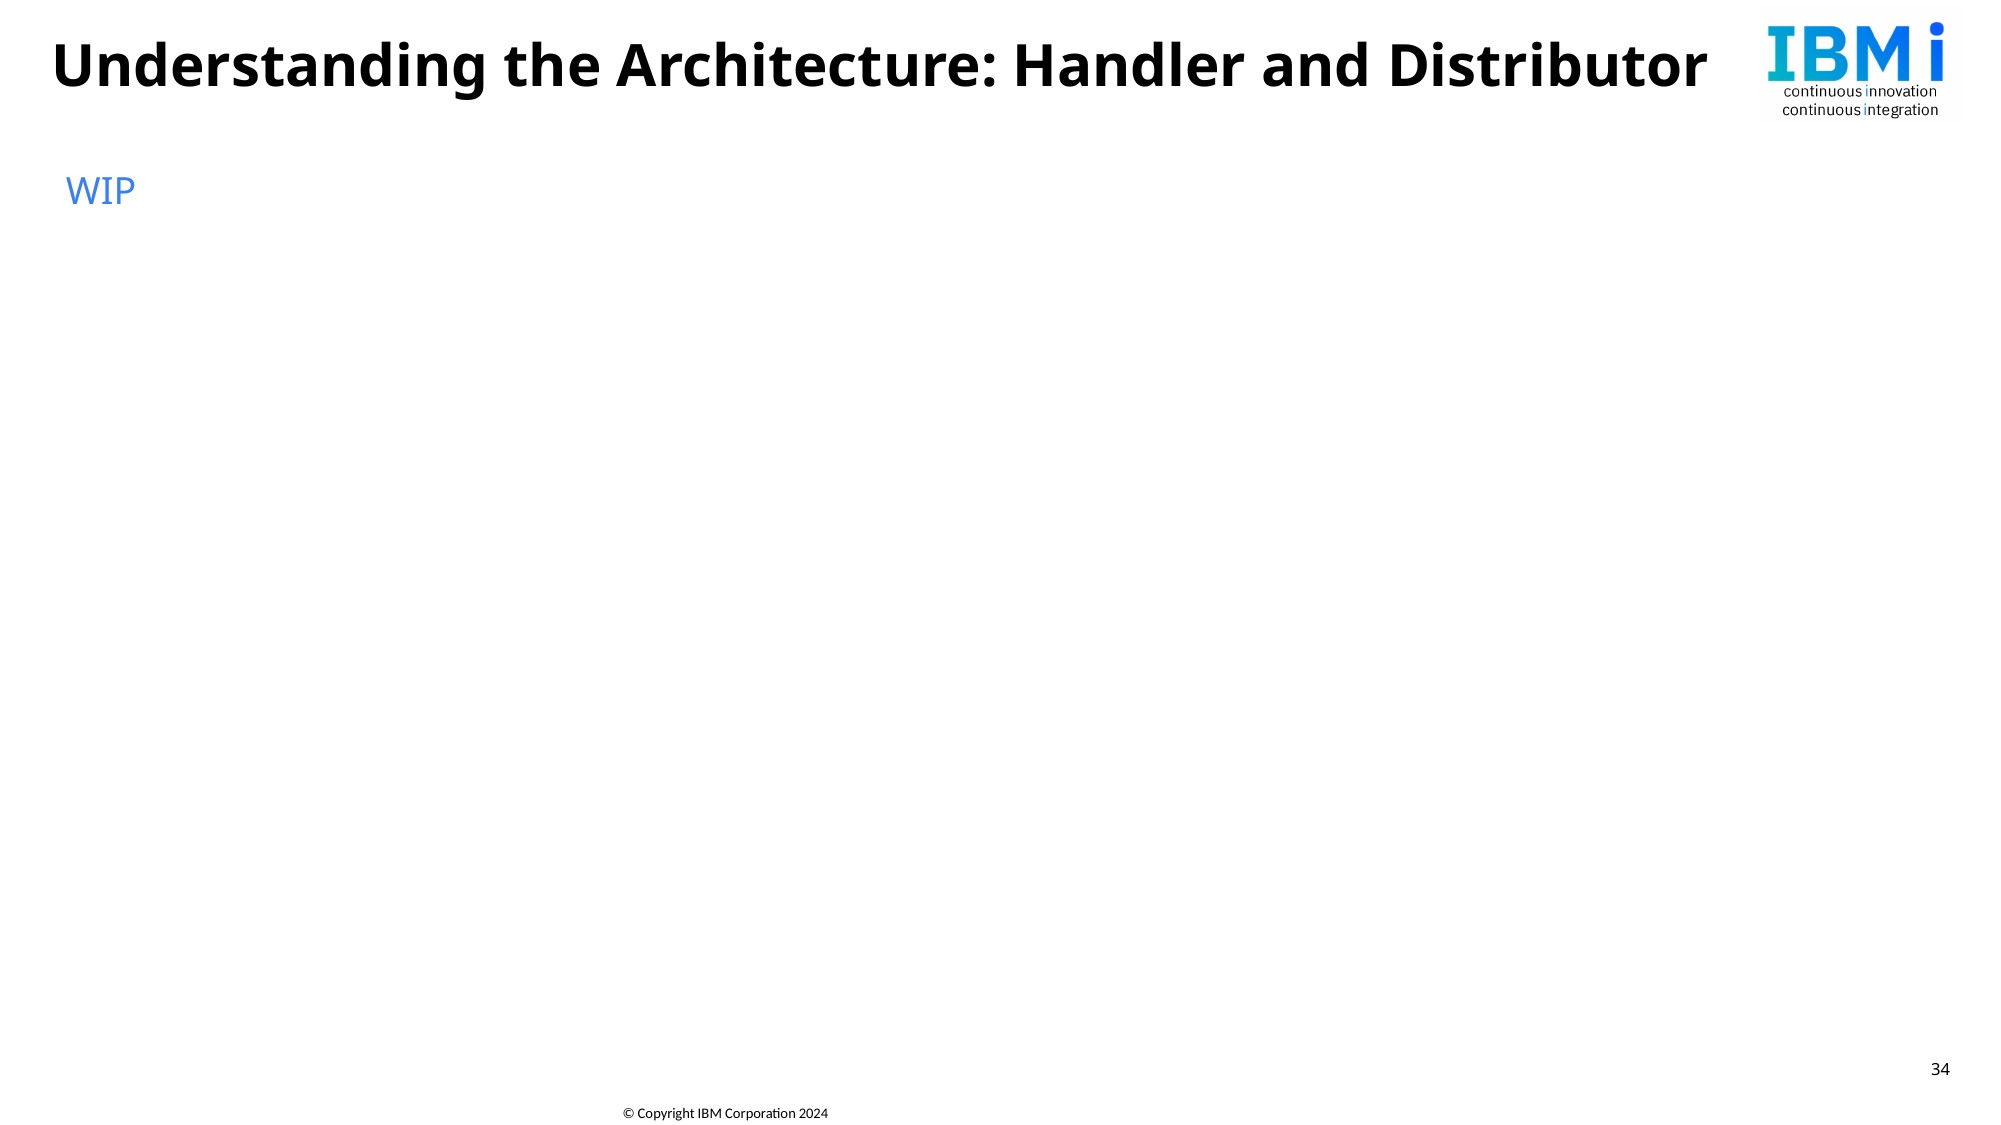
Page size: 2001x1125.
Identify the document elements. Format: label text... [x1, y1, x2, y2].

text_box WIP [51, 160, 562, 220]
text_box Understanding the Architecture: Handler and Distributor [50, 36, 1721, 101]
slide_number 34 [1500, 1055, 1950, 1086]
picture [1761, 5, 1961, 124]
